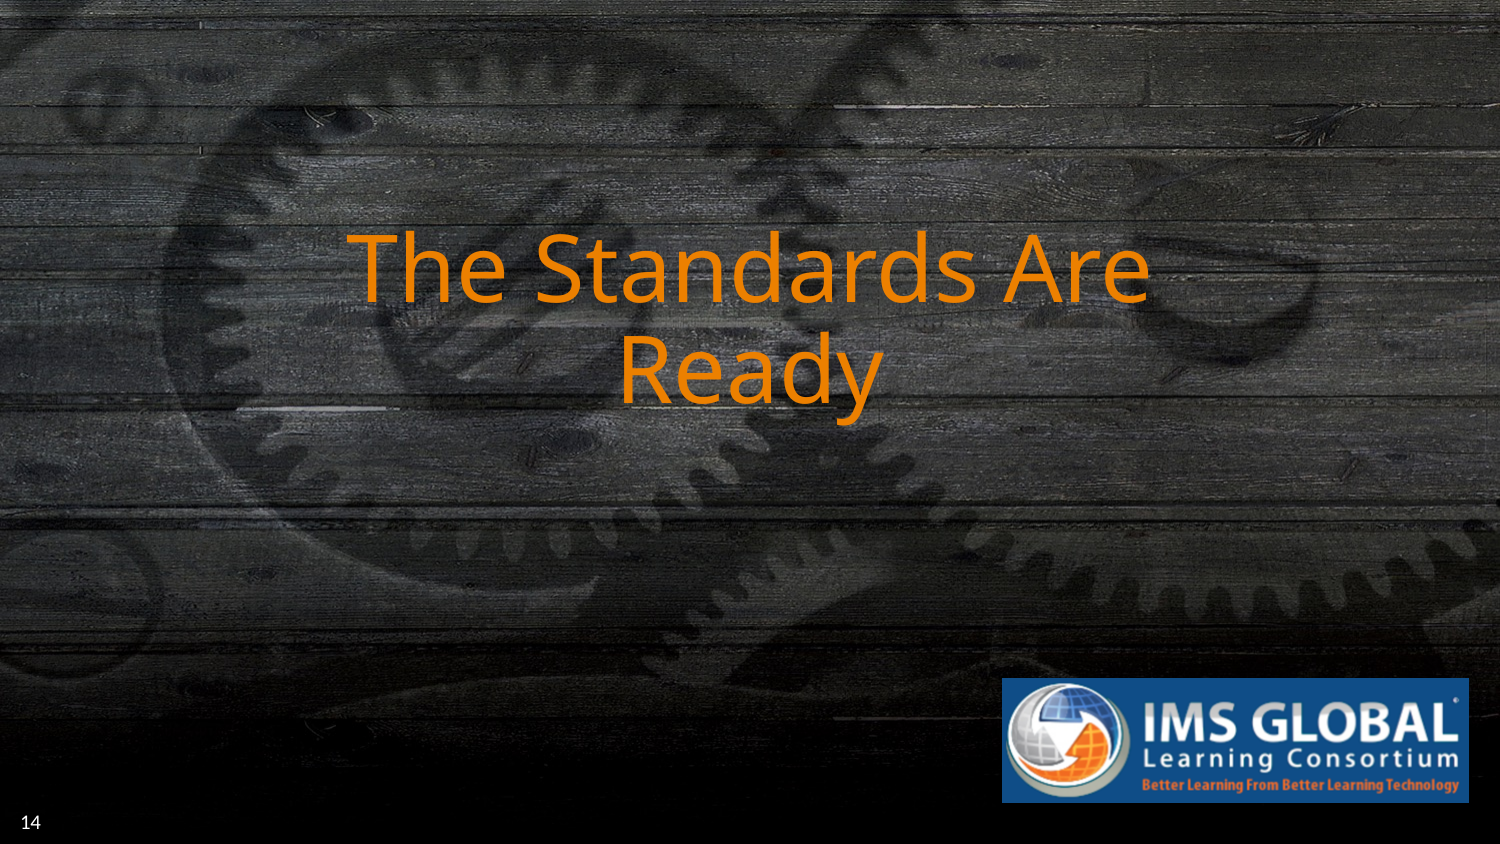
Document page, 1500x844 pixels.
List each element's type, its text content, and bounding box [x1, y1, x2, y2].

slide_number 14 [0, 798, 56, 844]
picture [0, 0, 1500, 844]
title The Standards Are Ready [187, 138, 1313, 432]
